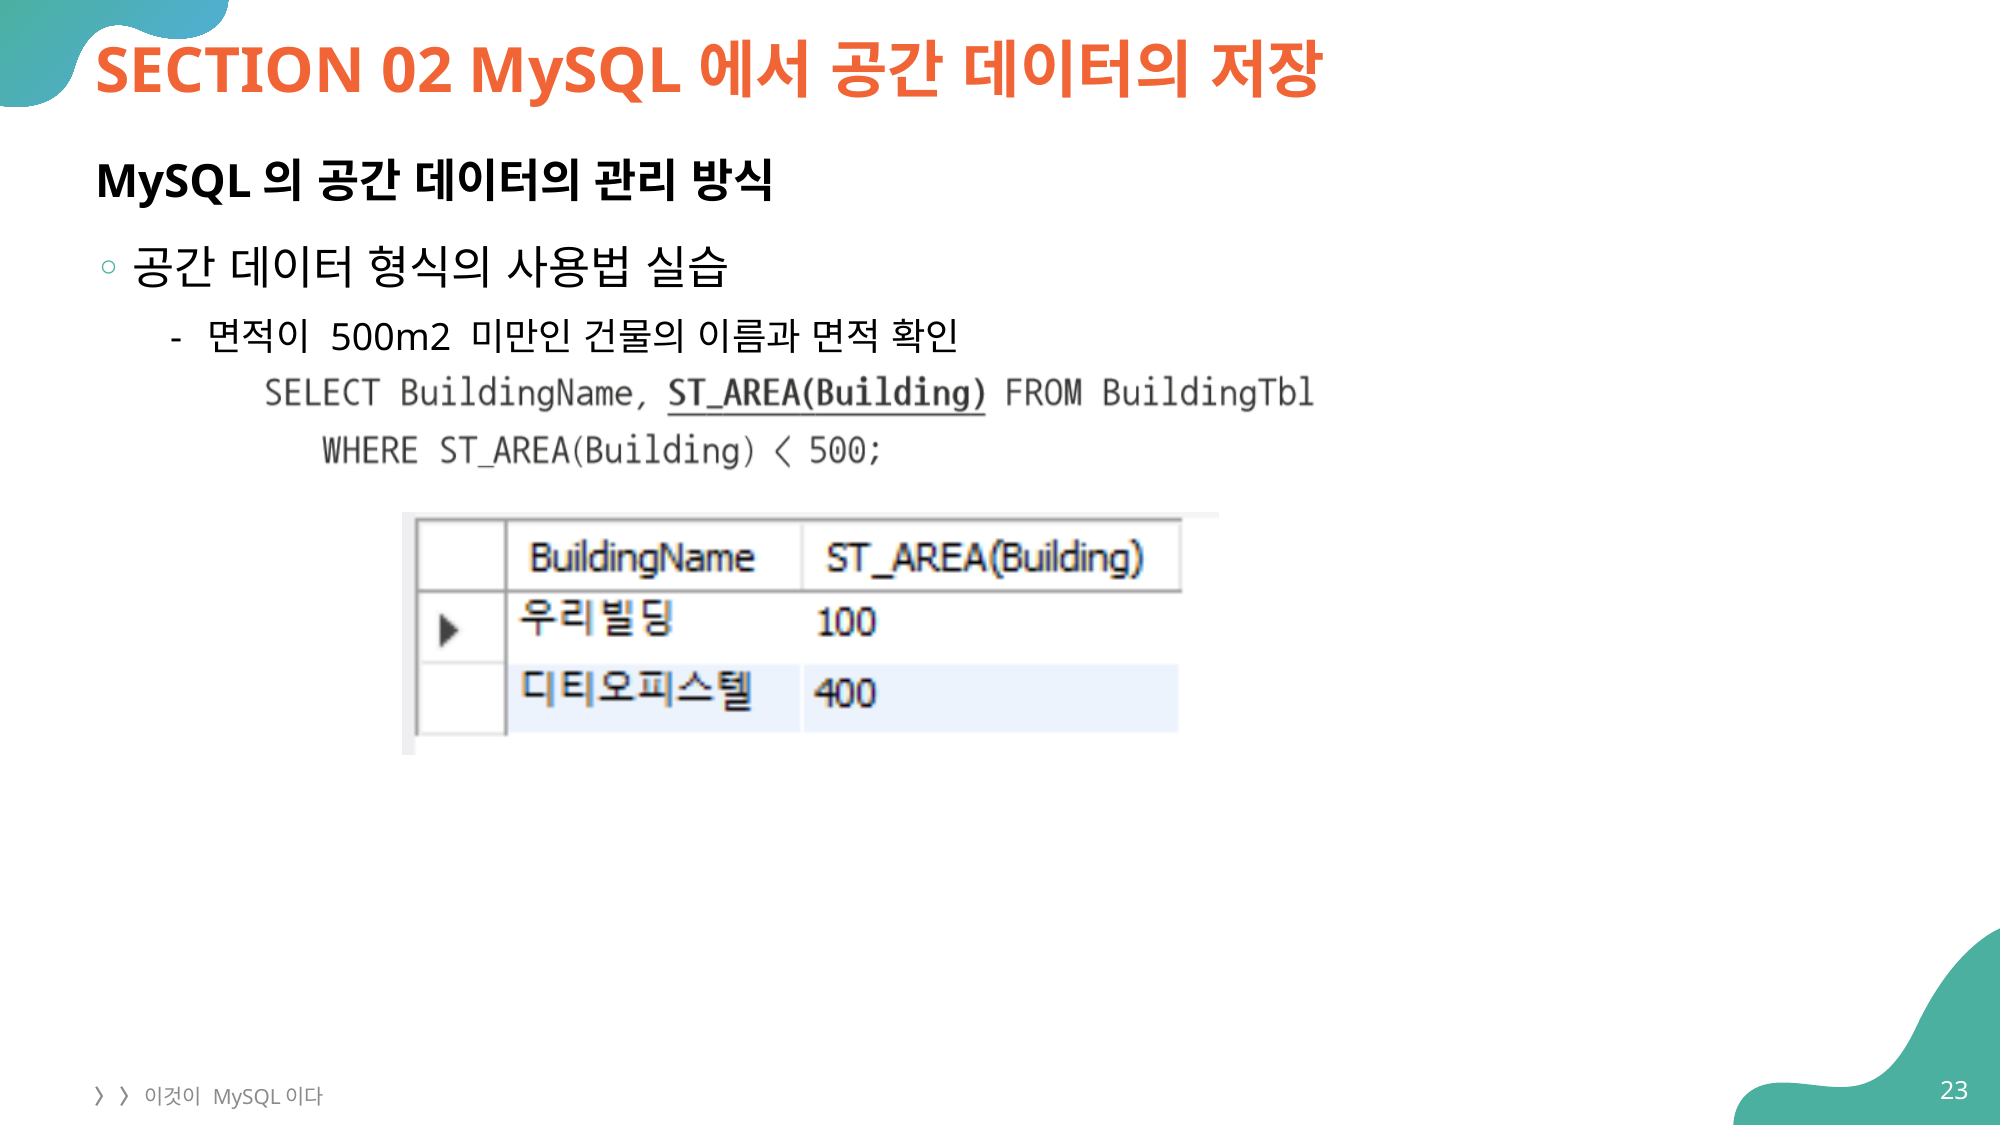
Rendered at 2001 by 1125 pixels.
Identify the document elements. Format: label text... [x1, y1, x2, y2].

title SECTION 02 MySQL에서 공간 데이터의 저장 [79, 17, 1931, 128]
picture [256, 365, 1340, 471]
footer 〉 〉 이것이 MySQL이다 [79, 1078, 755, 1114]
picture [402, 512, 1219, 755]
slide_number 23 [1917, 1061, 1984, 1122]
list MySQL의 공간 데이터의 관리 방식 공간 데이터 형식의 사용법 실습 면적이 500m2 미만인 건물의 이름과 면적 확인 [79, 133, 1931, 1062]
